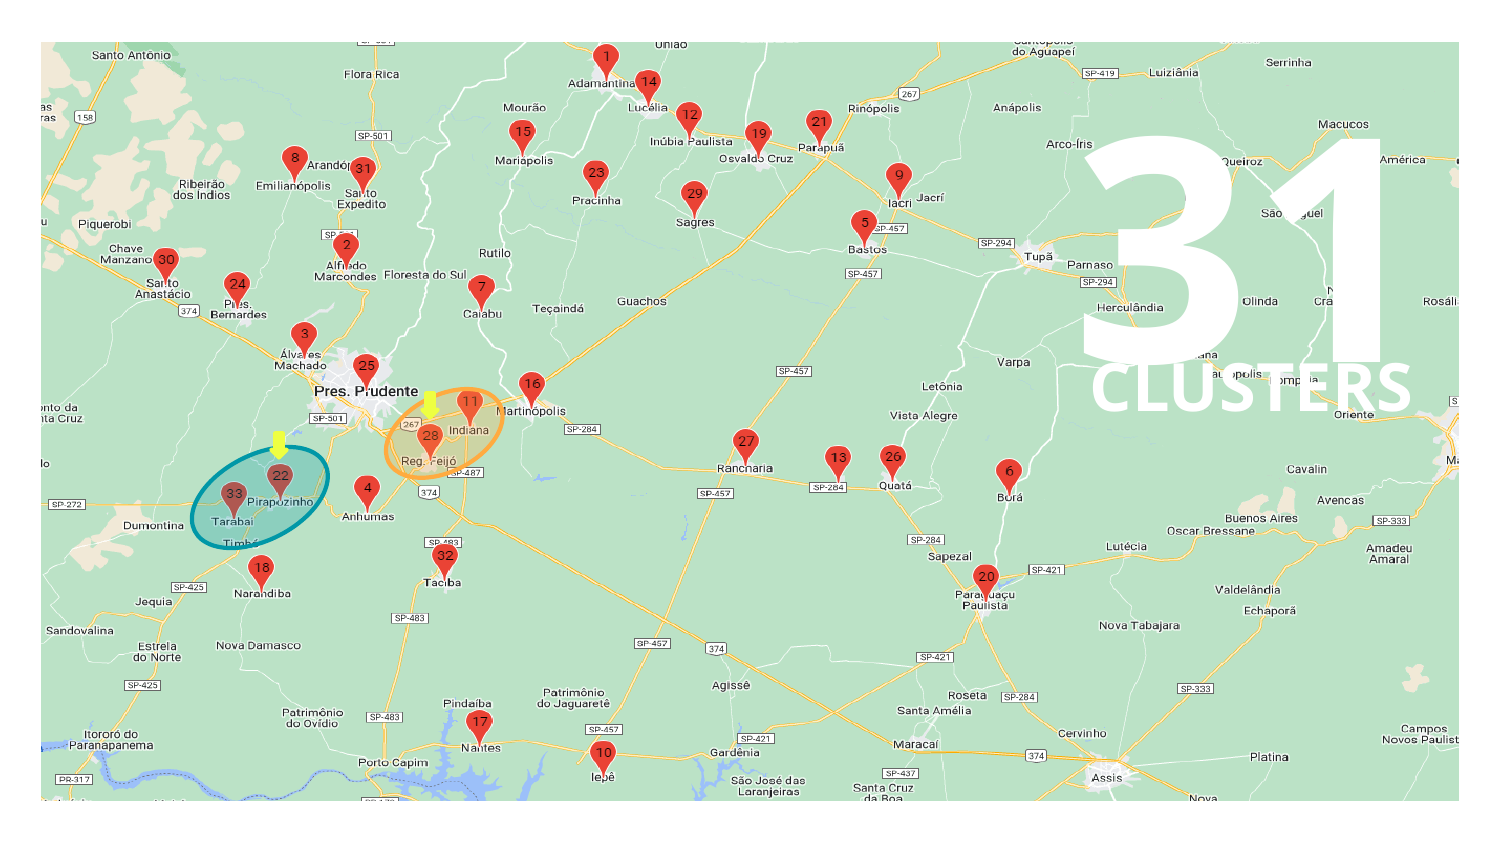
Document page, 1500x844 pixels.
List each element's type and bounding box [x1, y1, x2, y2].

picture [40, 42, 1460, 802]
